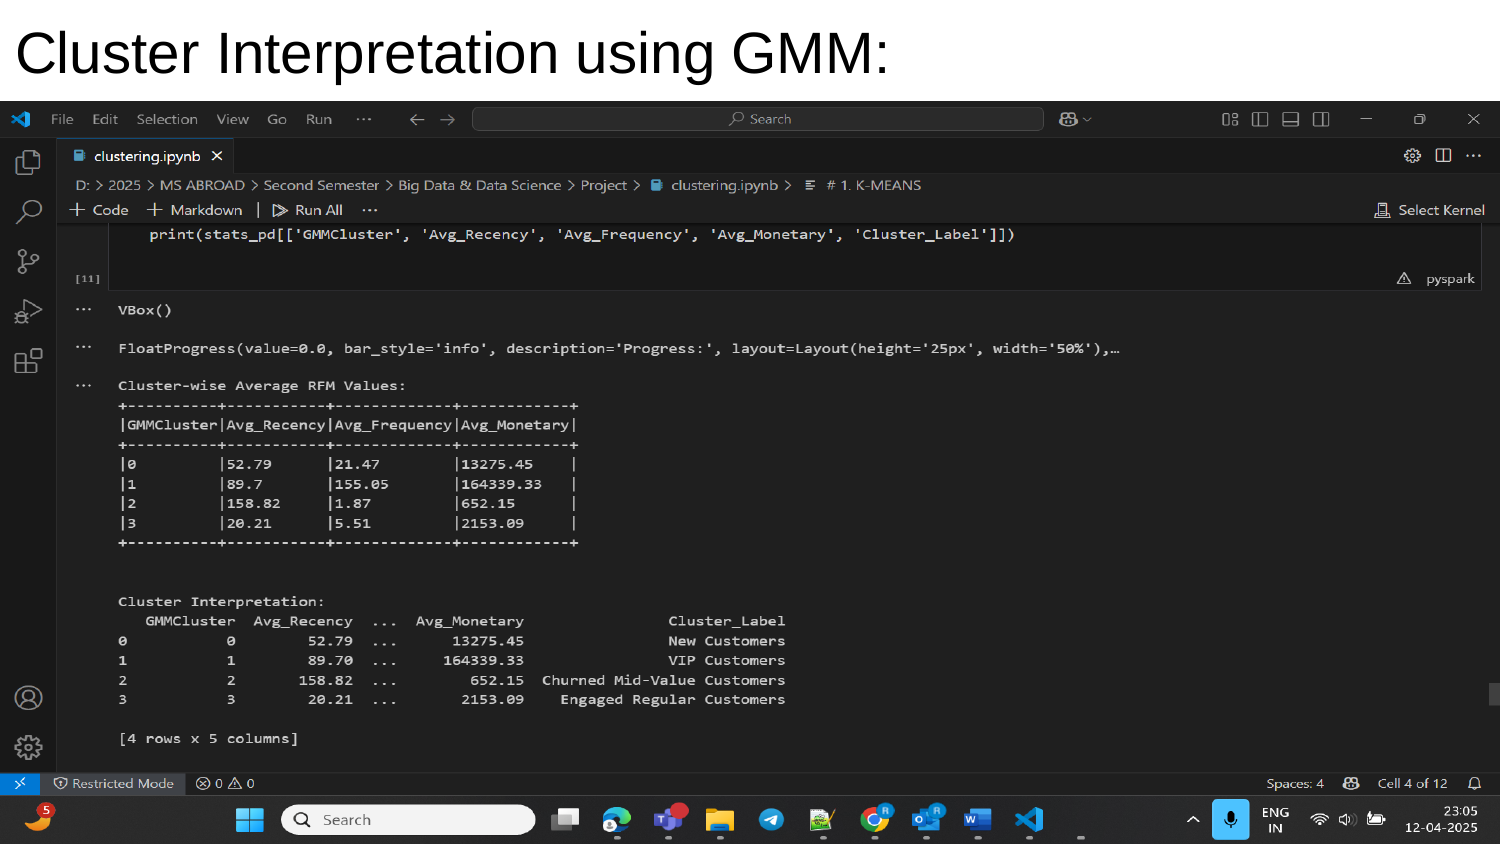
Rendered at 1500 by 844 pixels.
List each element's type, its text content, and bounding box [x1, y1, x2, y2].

title Cluster Interpretation using GMM: [0, 0, 1449, 99]
picture [0, 101, 1500, 844]
